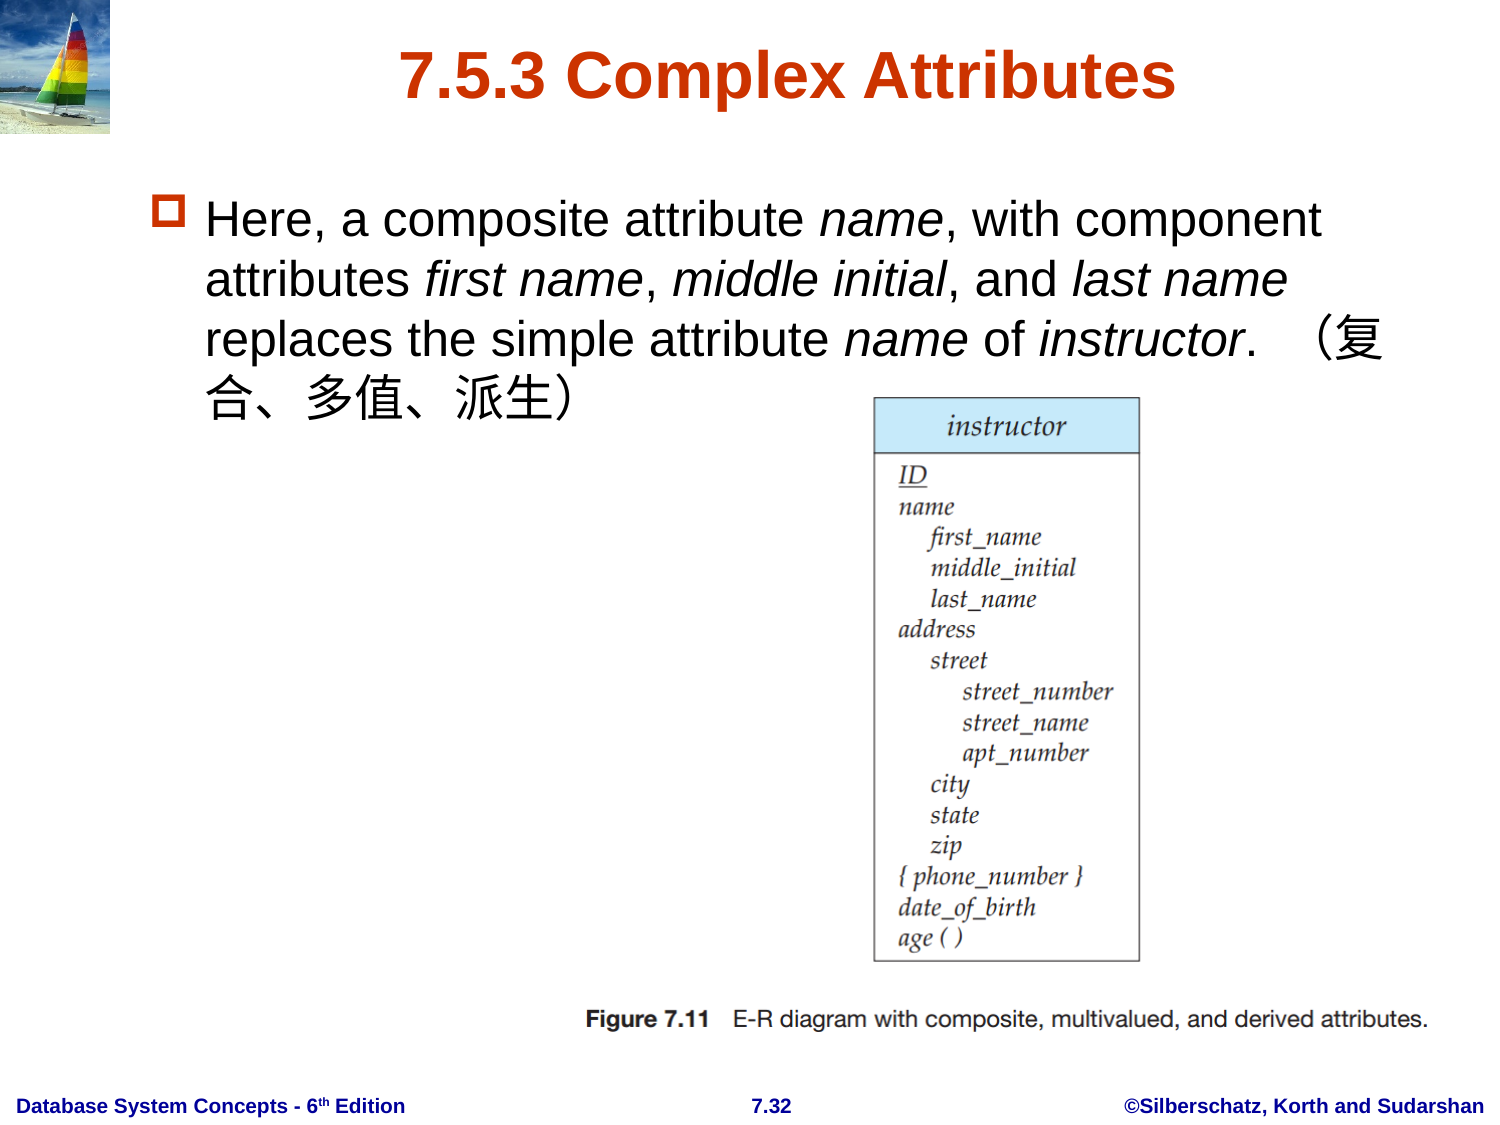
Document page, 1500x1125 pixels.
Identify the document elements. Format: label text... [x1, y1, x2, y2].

picture [0, 0, 110, 134]
picture [572, 391, 1436, 1036]
title 7.5.3 Complex Attributes [125, 18, 1452, 120]
list Here, a composite attribute name, with component attributes first name, middle initial, and last name replaces the simple attribute name of instructor. （复合、多值、派生） [133, 179, 1435, 984]
